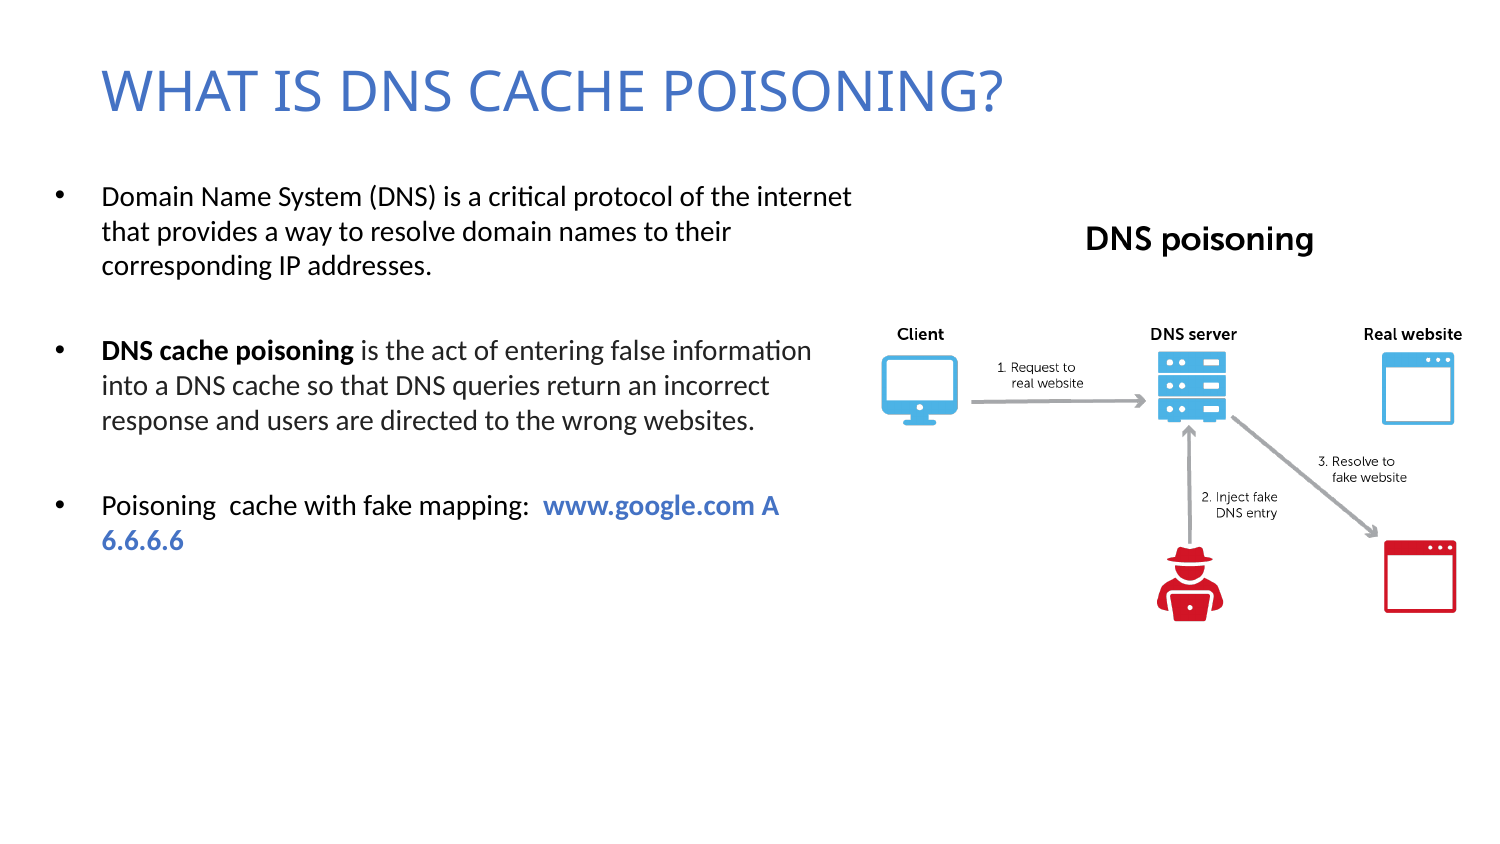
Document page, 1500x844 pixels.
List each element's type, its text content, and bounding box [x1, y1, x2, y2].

title WHAT IS DNS CACHE POISONING? [86, 48, 1357, 183]
subtitle Domain Name System (DNS) is a critical protocol of the internet that provides a way to resolve domain names to their corresponding IP addresses. DNS cache poisoning is the act of entering false information into a DNS cache so that DNS queries return an incorrect response and users are directed to the wrong websites. Poisoning cache with fake mapping: www.google.com A 6.6.6.6 [39, 161, 820, 606]
picture [820, 182, 1500, 651]
